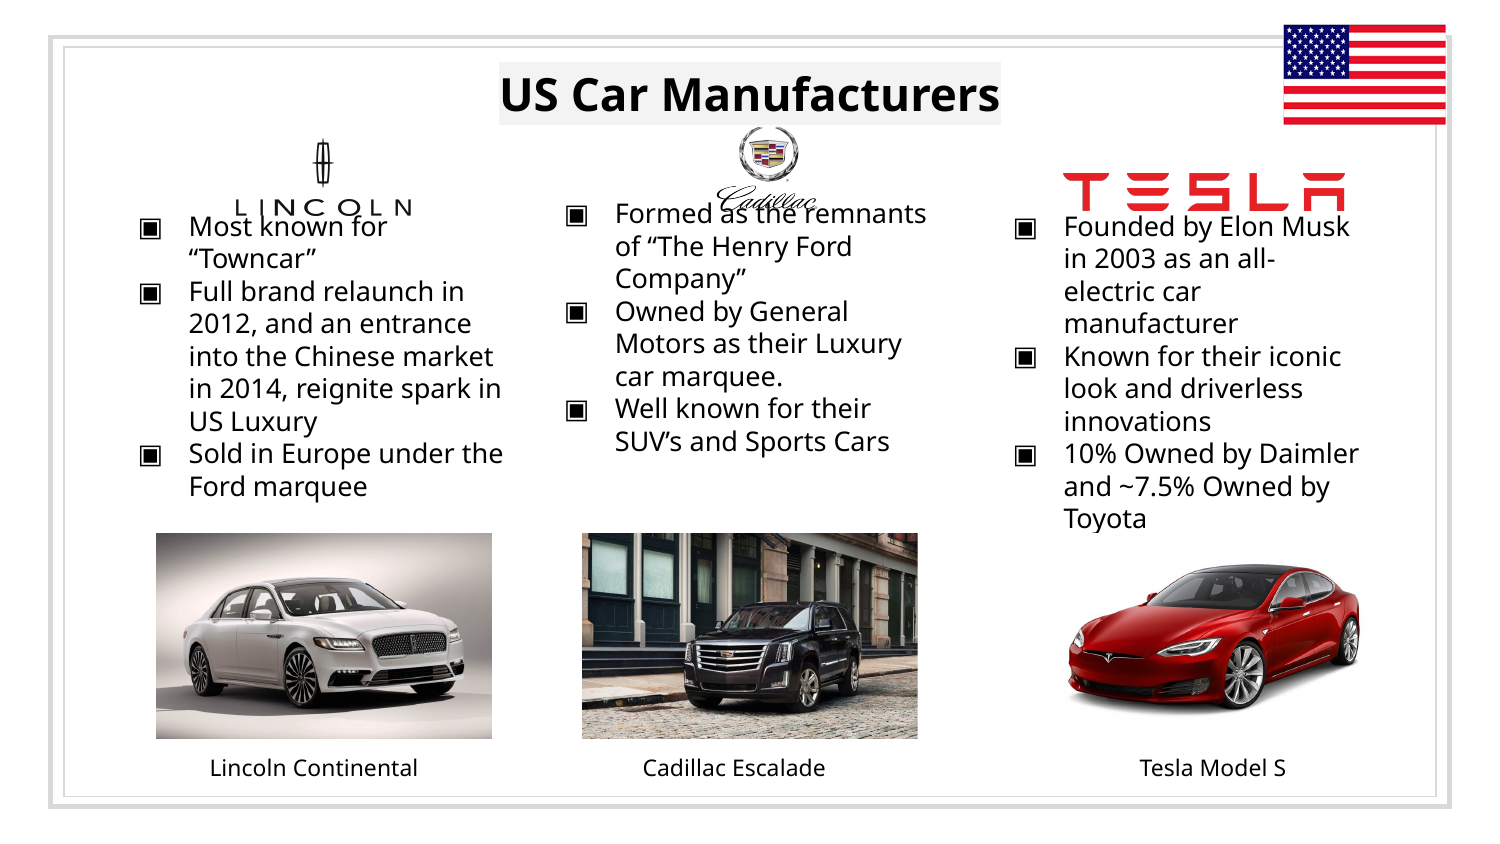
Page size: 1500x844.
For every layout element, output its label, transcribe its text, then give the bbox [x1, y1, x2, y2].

title US Car Manufacturers [75, 30, 1425, 156]
list Formed as the remnants of “The Henry Ford Company” Owned by General Motors as their Luxury car marquee. Well known for their SUV’s and Sports Cars [524, 146, 953, 668]
text_box Tesla Model S [1124, 747, 1305, 784]
list Founded by Elon Musk in 2003 as an all-electric car manufacturer Known for their iconic look and driverless innovations 10% Owned by Daimler and ~7.5% Owned by Toyota [973, 159, 1379, 681]
picture [1046, 533, 1383, 740]
text_box Lincoln Continental [194, 746, 453, 784]
picture [714, 124, 820, 213]
picture [1283, 24, 1447, 125]
picture [155, 533, 492, 739]
text_box Cadillac Escalade [627, 746, 850, 784]
list Most known for “Towncar” Full brand relaunch in 2012, and an entrance into the Chinese market in 2014, reignite spark in US Luxury Sold in Europe under the Ford marquee [98, 159, 527, 681]
picture [233, 136, 415, 219]
picture [1063, 173, 1345, 211]
picture [581, 533, 918, 739]
